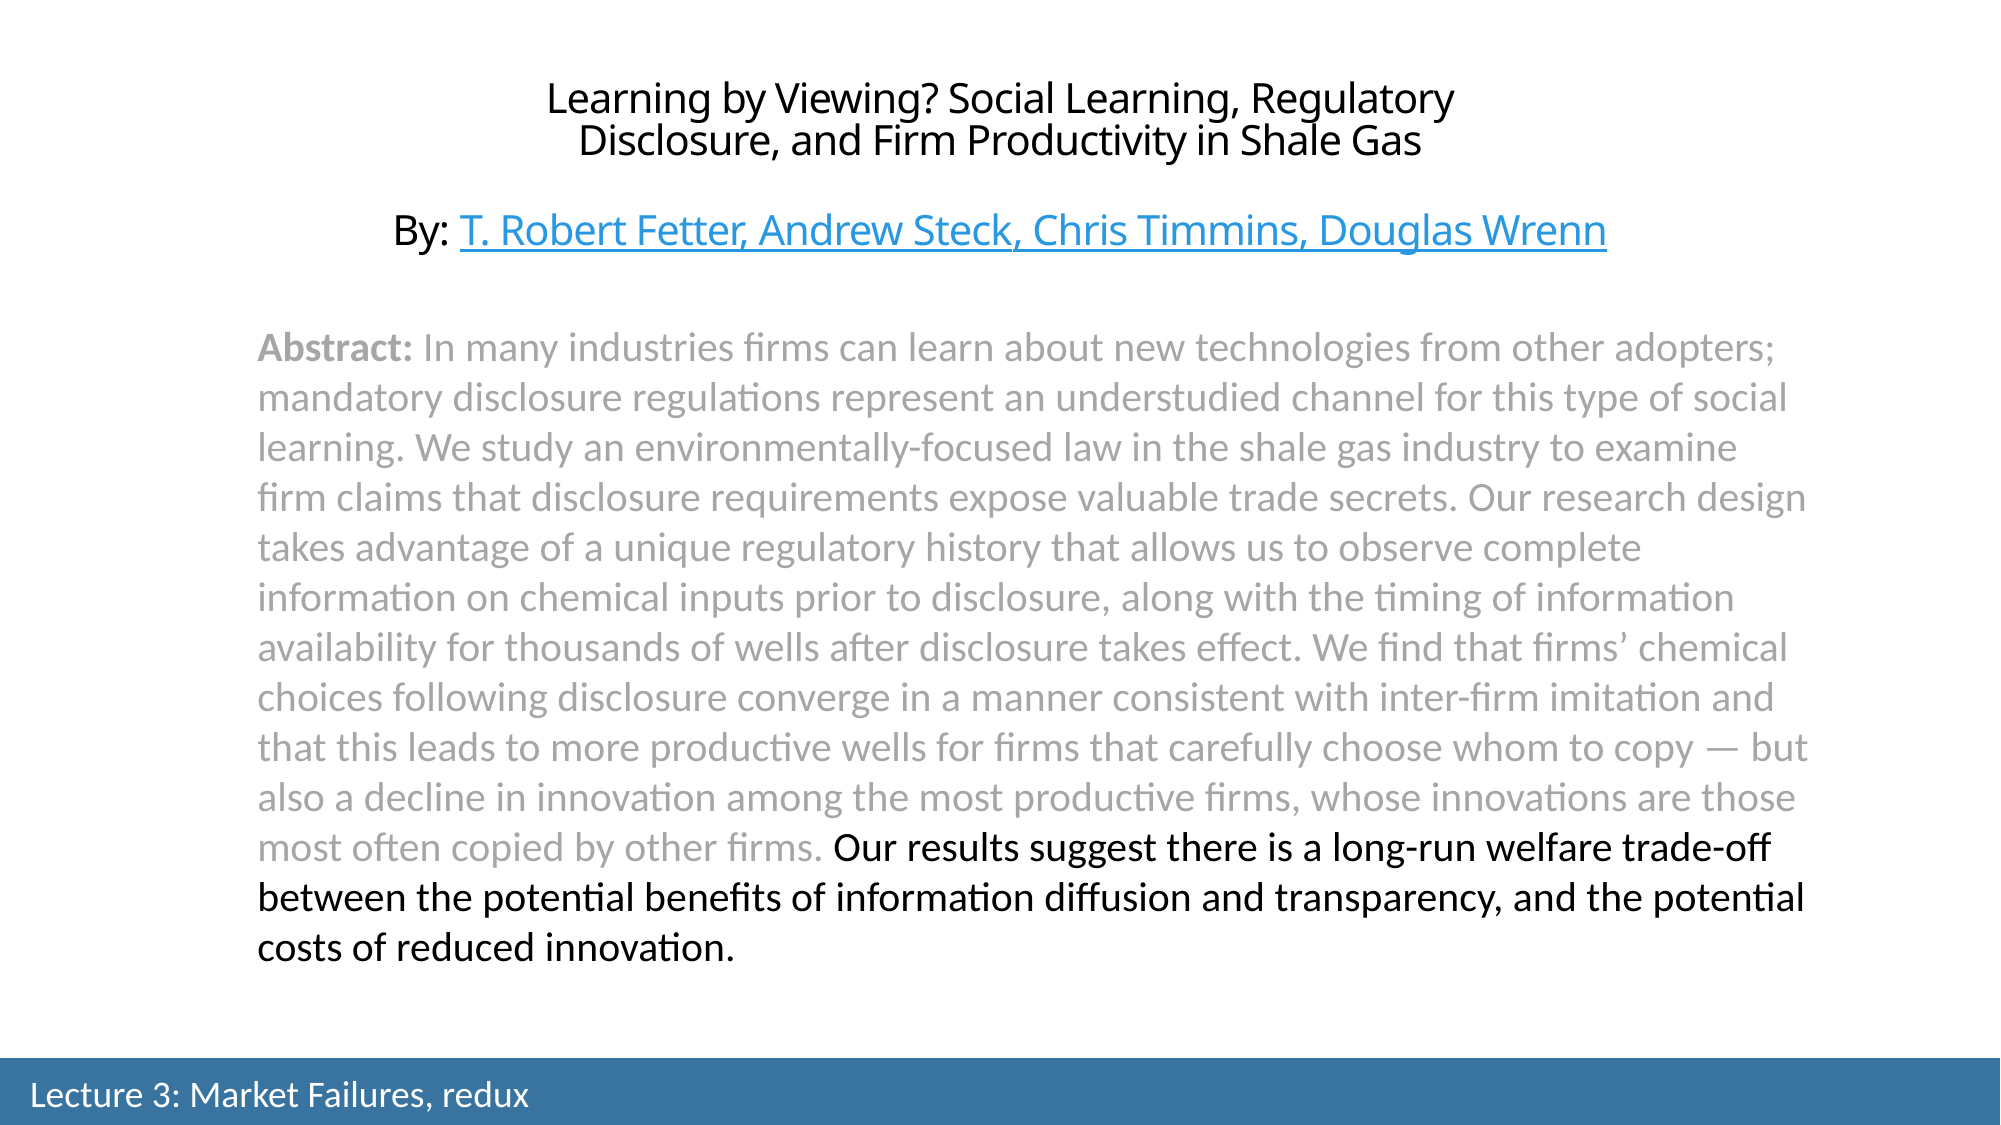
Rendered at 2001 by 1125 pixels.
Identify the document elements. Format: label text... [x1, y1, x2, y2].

text_box Abstract: In many industries firms can learn about new technologies from other adopters; mandatory disclosure regulations represent an understudied channel for this type of social learning. We study an environmentally-focused law in the shale gas industry to examine firm claims that disclosure requirements expose valuable trade secrets. Our research design takes advantage of a unique regulatory history that allows us to observe complete information on chemical inputs prior to disclosure, along with the timing of information availability for thousands of wells after disclosure takes effect. We find that firms’ chemical choices following disclosure converge in a manner consistent with inter-firm imitation and that this leads to more productive wells for firms that carefully choose whom to copy — but also a decline in innovation among the most productive firms, whose innovations are those most often copied by other firms. Our results suggest there is a long-run welfare trade-off between the potential benefits of information diffusion and transparency, and the potential costs of reduced innovation. [167, 262, 1833, 978]
text_box Learning by Viewing? Social Learning, Regulatory Disclosure, and Firm Productivity in Shale Gas By: T. Robert Fetter, Andrew Steck, Chris Timmins, Douglas Wrenn [374, 56, 1625, 262]
